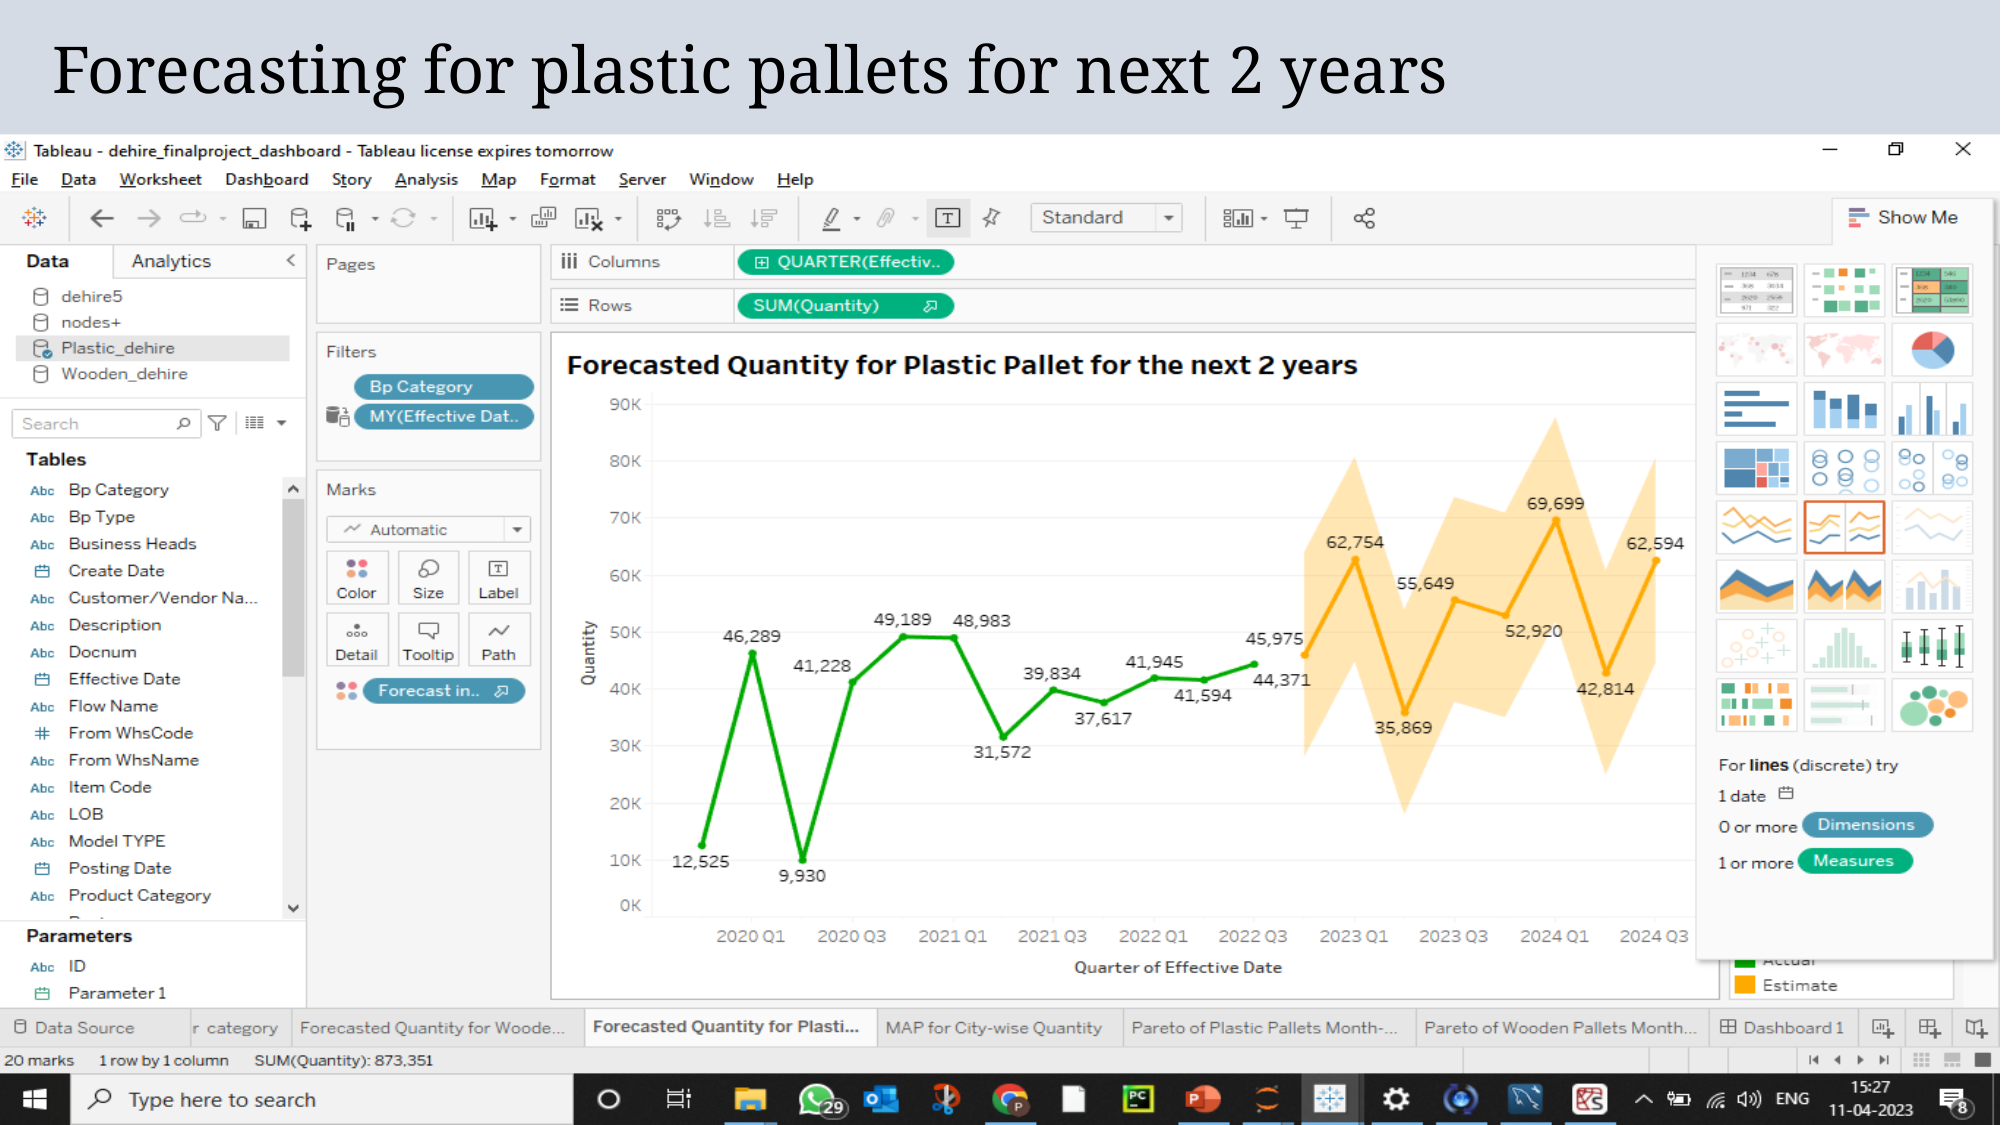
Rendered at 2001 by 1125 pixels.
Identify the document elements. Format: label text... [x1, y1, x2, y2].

title Forecasting for plastic pallets for next 2 years [37, 30, 1763, 116]
picture [0, 136, 2000, 1125]
